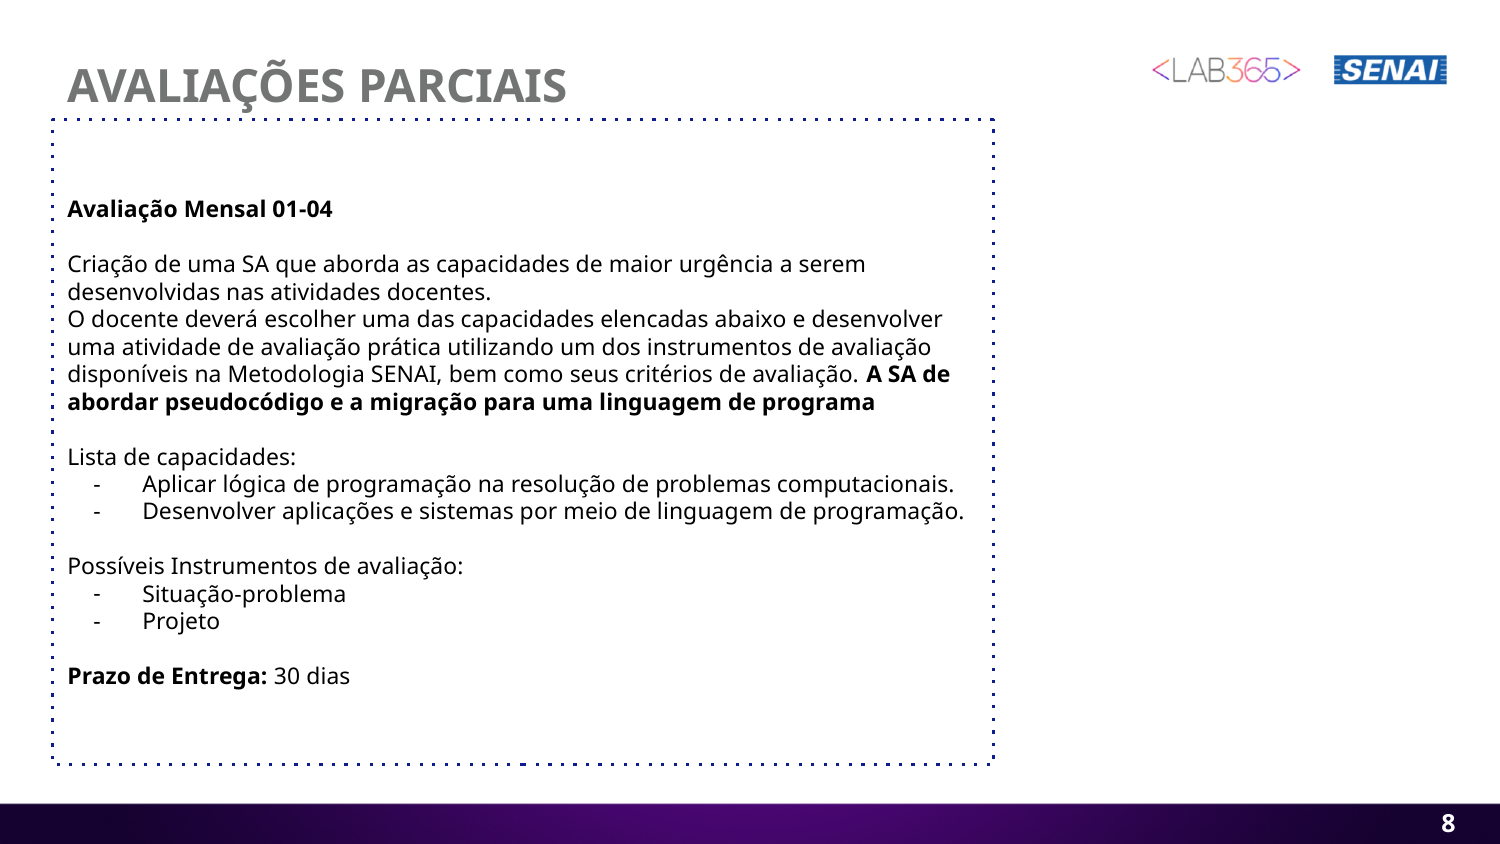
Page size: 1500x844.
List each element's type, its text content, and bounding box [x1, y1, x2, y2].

slide_number ‹#› [1403, 804, 1494, 844]
text_box Avaliação Mensal 01-04 Criação de uma SA que aborda as capacidades de maior urgência a serem desenvolvidas nas atividades docentes. O docente deverá escolher uma das capacidades elencadas abaixo e desenvolver uma atividade de avaliação prática utilizando um dos instrumentos de avaliação disponíveis na Metodologia SENAI, bem como seus critérios de avaliação. A SA de abordar pseudocódigo e a migração para uma linguagem de programa Lista de capacidades: Aplicar lógica de programação na resolução de problemas computacionais. Desenvolver aplicações e sistemas por meio de linguagem de programação. Possíveis Instrumentos de avaliação: Situação-problema Projeto Prazo de Entrega: 30 dias [52, 119, 994, 765]
picture [0, 0, 1500, 844]
title AVALIAÇÕES PARCIAIS [52, 49, 1448, 120]
